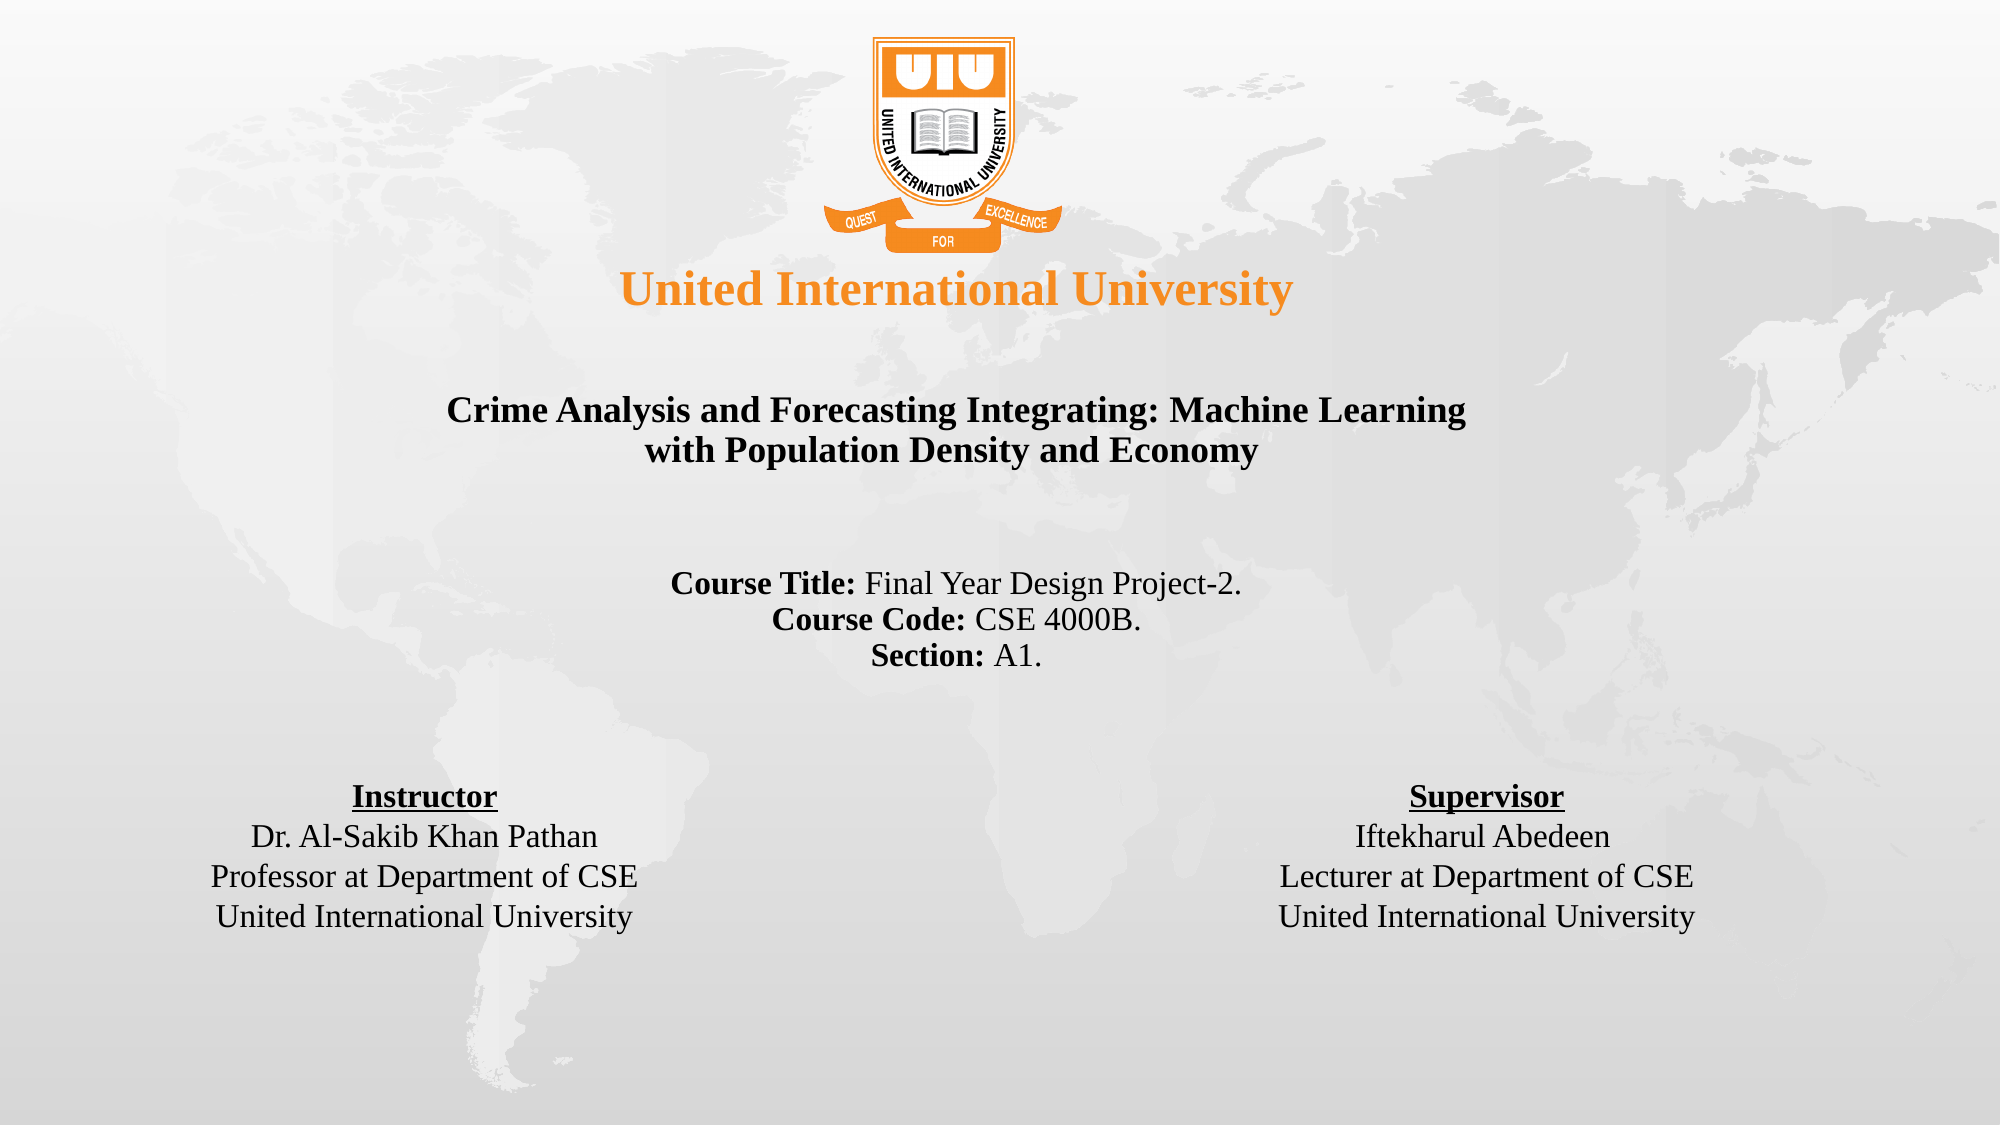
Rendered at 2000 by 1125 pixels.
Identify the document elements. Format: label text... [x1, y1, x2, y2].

text_box Crime Analysis and Forecasting Integrating: Machine Learning with Population Density and Economy [244, 382, 1670, 479]
text_box Supervisor Iftekharul Abedeen Lecturer at Department of CSE United International University [1249, 767, 1725, 982]
text_box United International University [544, 255, 1370, 324]
picture [824, 37, 1062, 253]
text_box Course Title: Final Year Design Project-2. Course Code: CSE 4000B. Section: A1. [244, 558, 1670, 682]
text_box Instructor Dr. Al-Sakib Khan Pathan Professor at Department of CSE United International University [187, 767, 663, 982]
